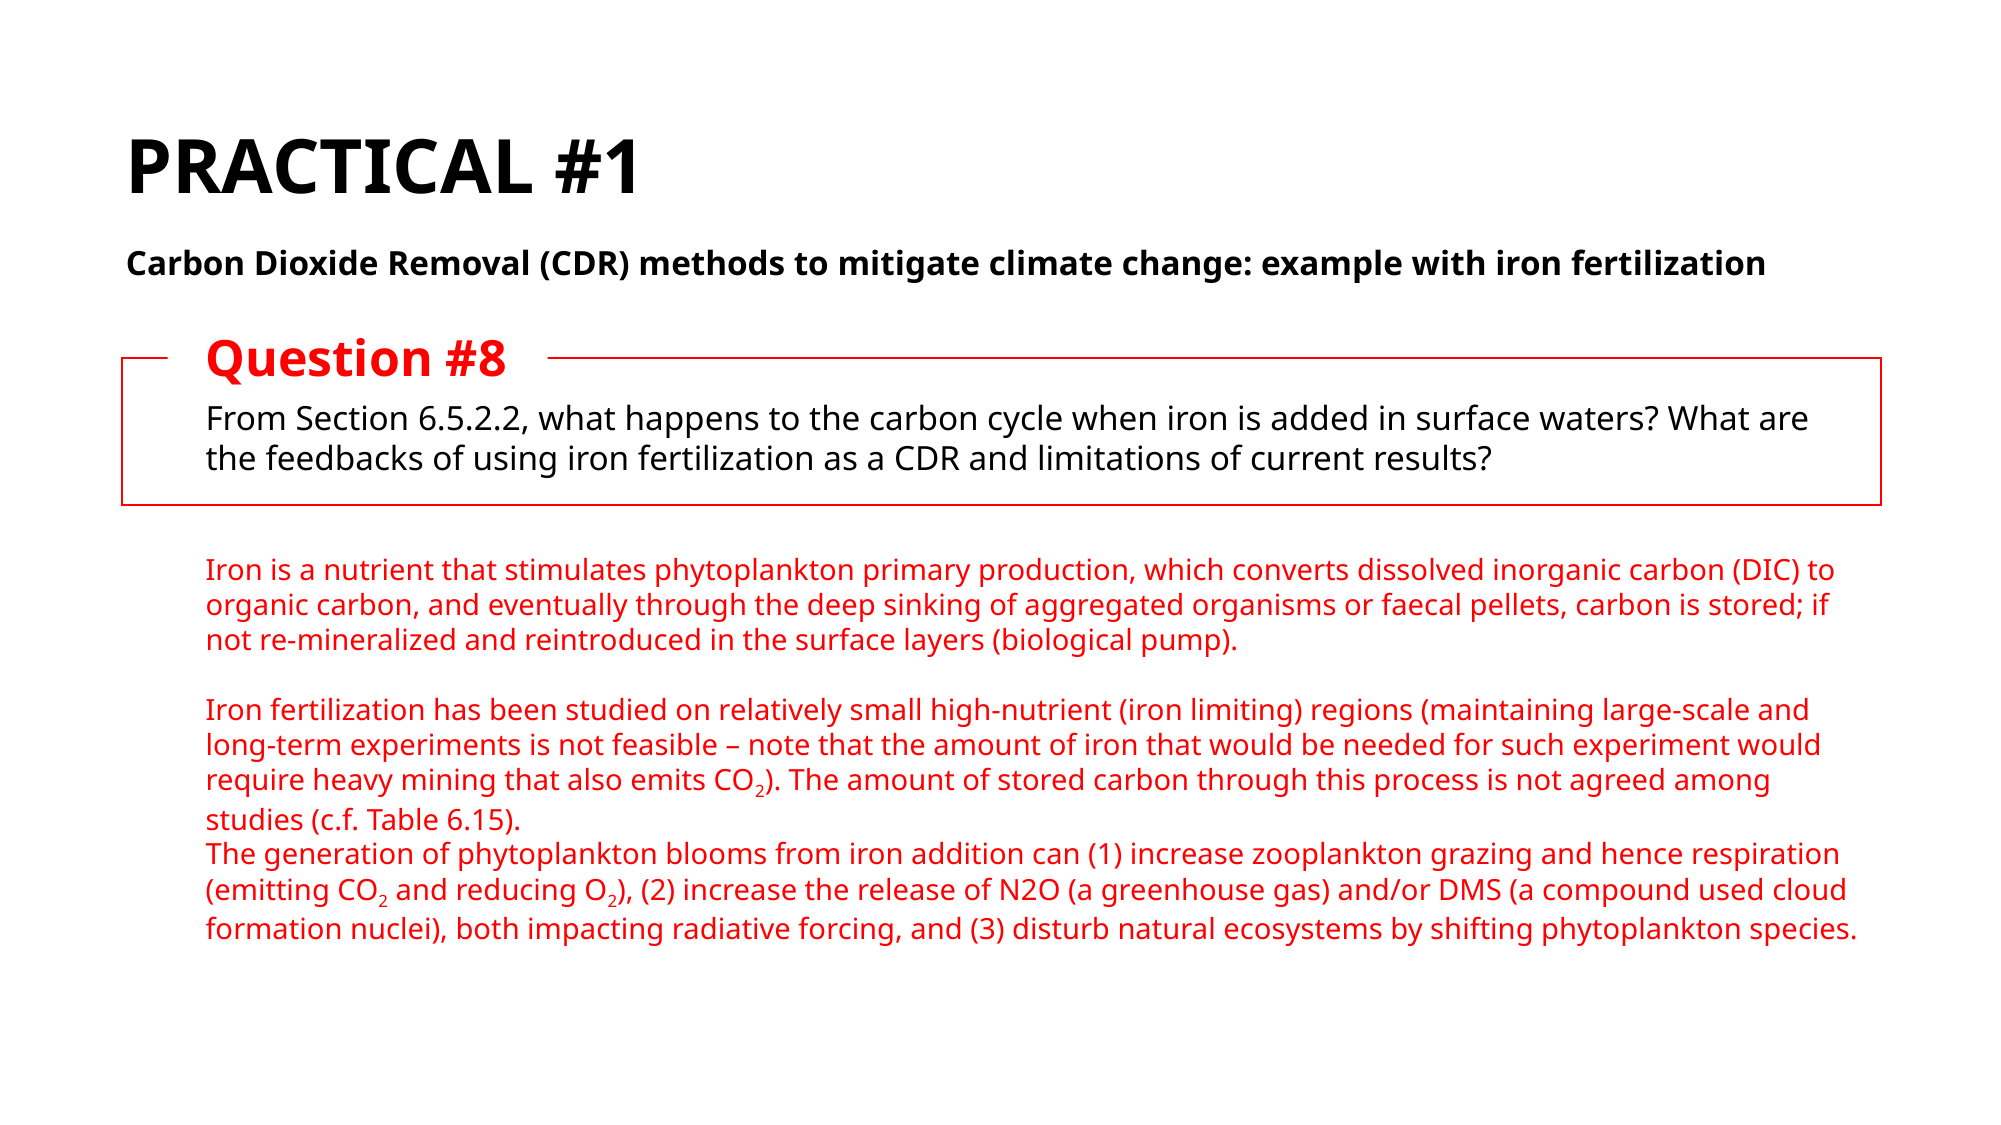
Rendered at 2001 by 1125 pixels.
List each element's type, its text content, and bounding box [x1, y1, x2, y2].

text_box Carbon Dioxide Removal (CDR) methods to mitigate climate change: example with iron fertilization [111, 234, 1871, 290]
text_box [169, 318, 549, 393]
text_box [167, 326, 546, 401]
text_box [121, 357, 1882, 506]
text_box Question #8 [190, 319, 546, 394]
text_box Iron is a nutrient that stimulates phytoplankton primary production, which converts dissolved inorganic carbon (DIC) to organic carbon, and eventually through the deep sinking of aggregated organisms or faecal pellets, carbon is stored; if not re-mineralized and reintroduced in the surface layers (biological pump). Iron fertilization has been studied on relatively small high-nutrient (iron limiting) regions (maintaining large-scale and long-term experiments is not feasible – note that the amount of iron that would be needed for such experiment would require heavy mining that also emits CO2). The amount of stored carbon through this process is not agreed among studies (c.f. Table 6.15). The generation of phytoplankton blooms from iron addition can (1) increase zooplankton grazing and hence respiration (emitting CO2 and reducing O2), (2) increase the release of N2O (a greenhouse gas) and/or DMS (a compound used cloud formation nuclei), both impacting radiative forcing, and (3) disturb natural ecosystems by shifting phytoplankton species. [190, 544, 1882, 988]
text_box PRACTICAL #1 [110, 110, 1892, 216]
